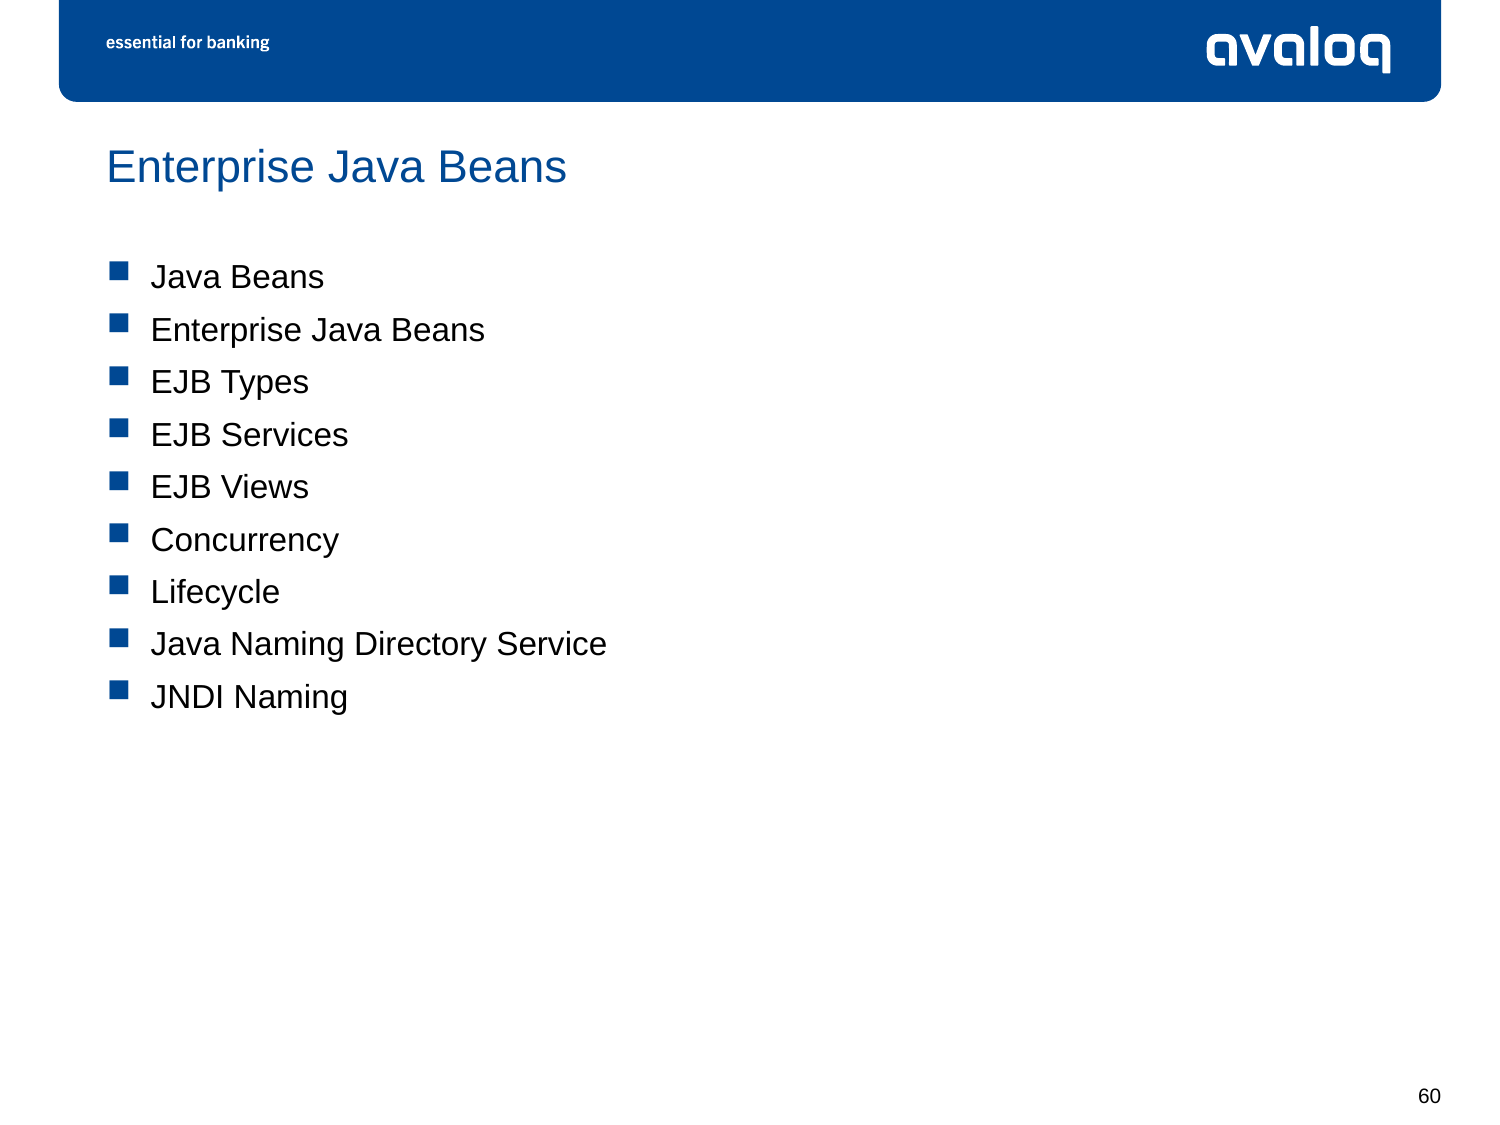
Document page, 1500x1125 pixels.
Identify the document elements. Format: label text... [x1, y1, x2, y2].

slide_number 60 [1200, 1082, 1442, 1112]
list Java Beans Enterprise Java Beans EJB Types EJB Services EJB Views Concurrency Lifecycle Java Naming Directory Service JNDI Naming [105, 255, 1394, 1042]
title Enterprise Java Beans [105, 142, 1394, 215]
